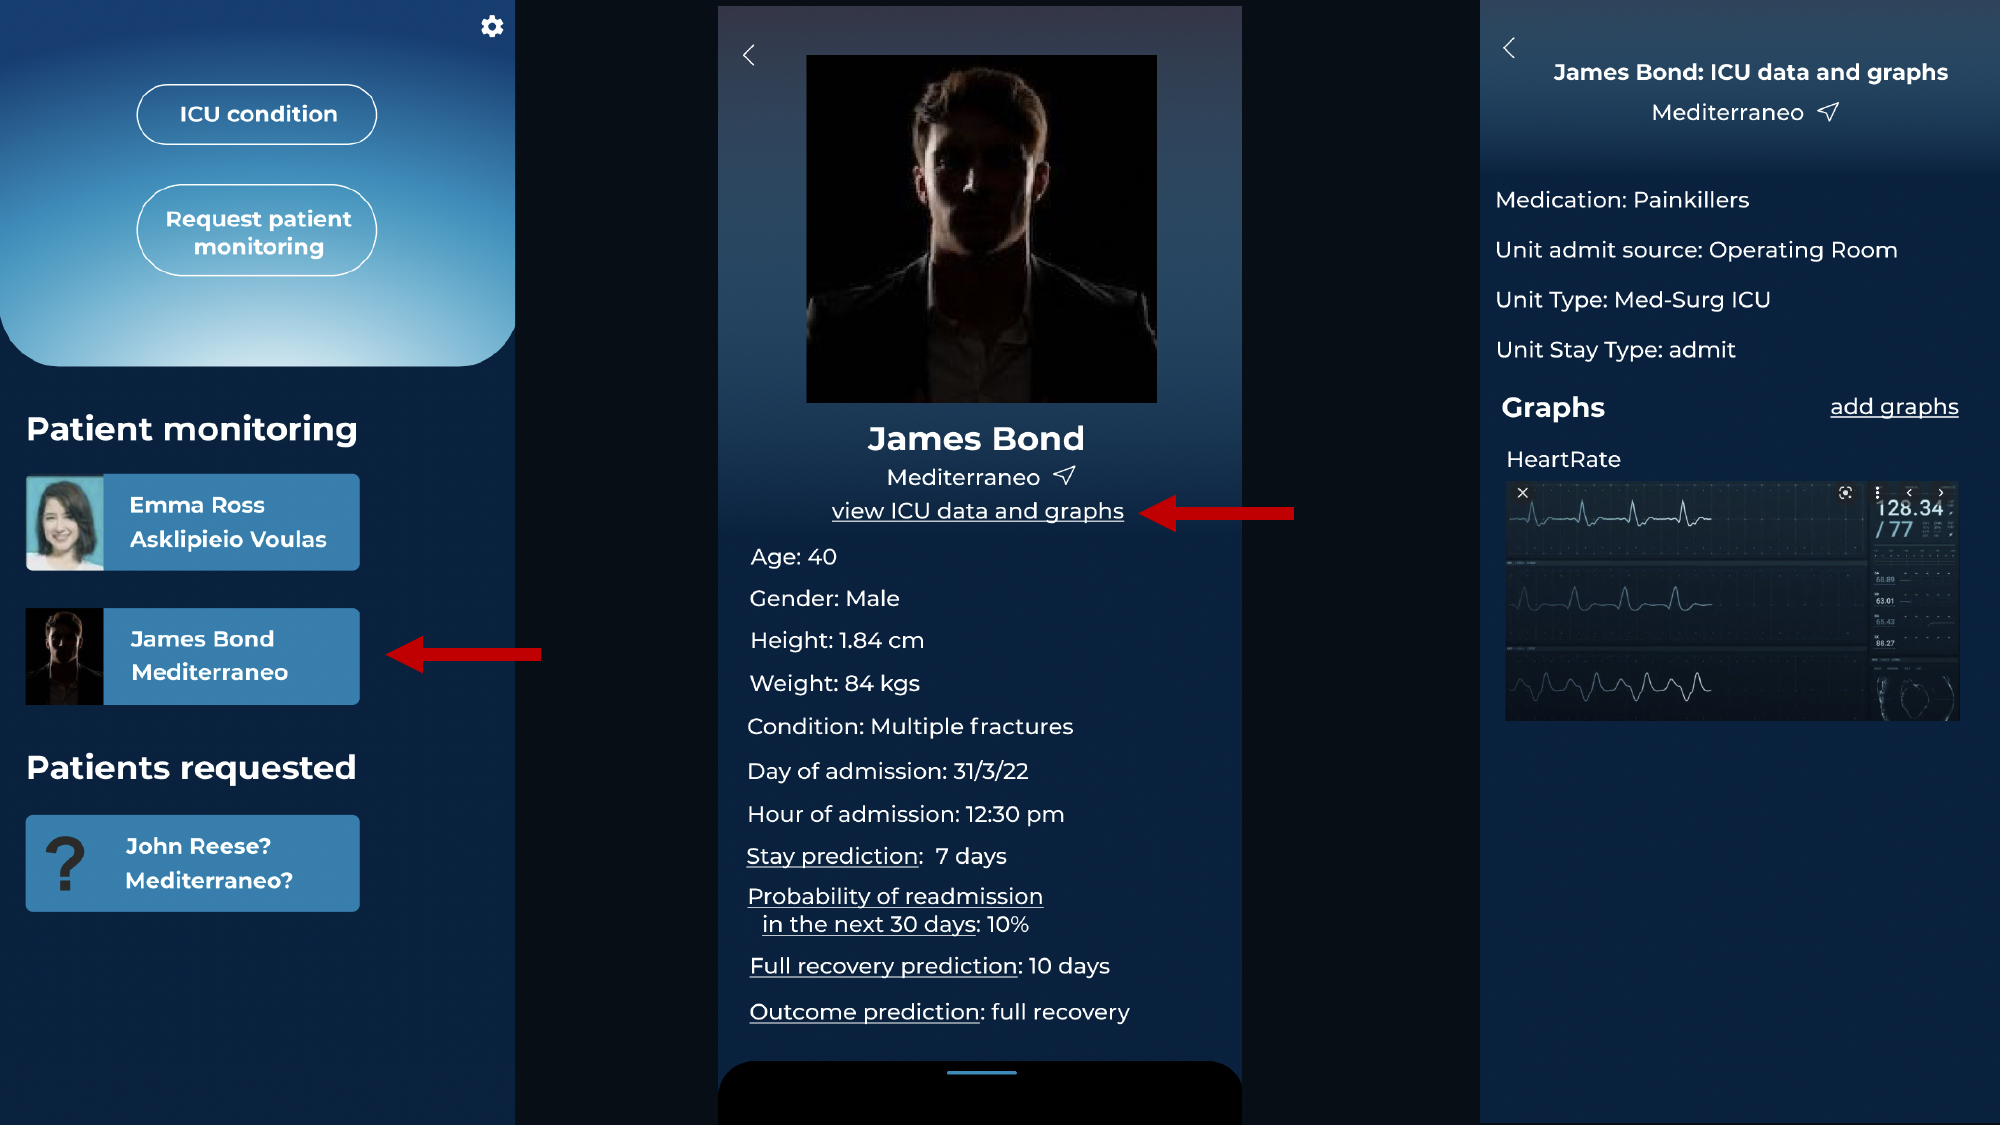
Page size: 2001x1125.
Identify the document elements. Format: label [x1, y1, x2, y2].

picture [0, 0, 516, 1125]
picture [1480, 0, 2000, 1123]
picture [717, 6, 1242, 1125]
